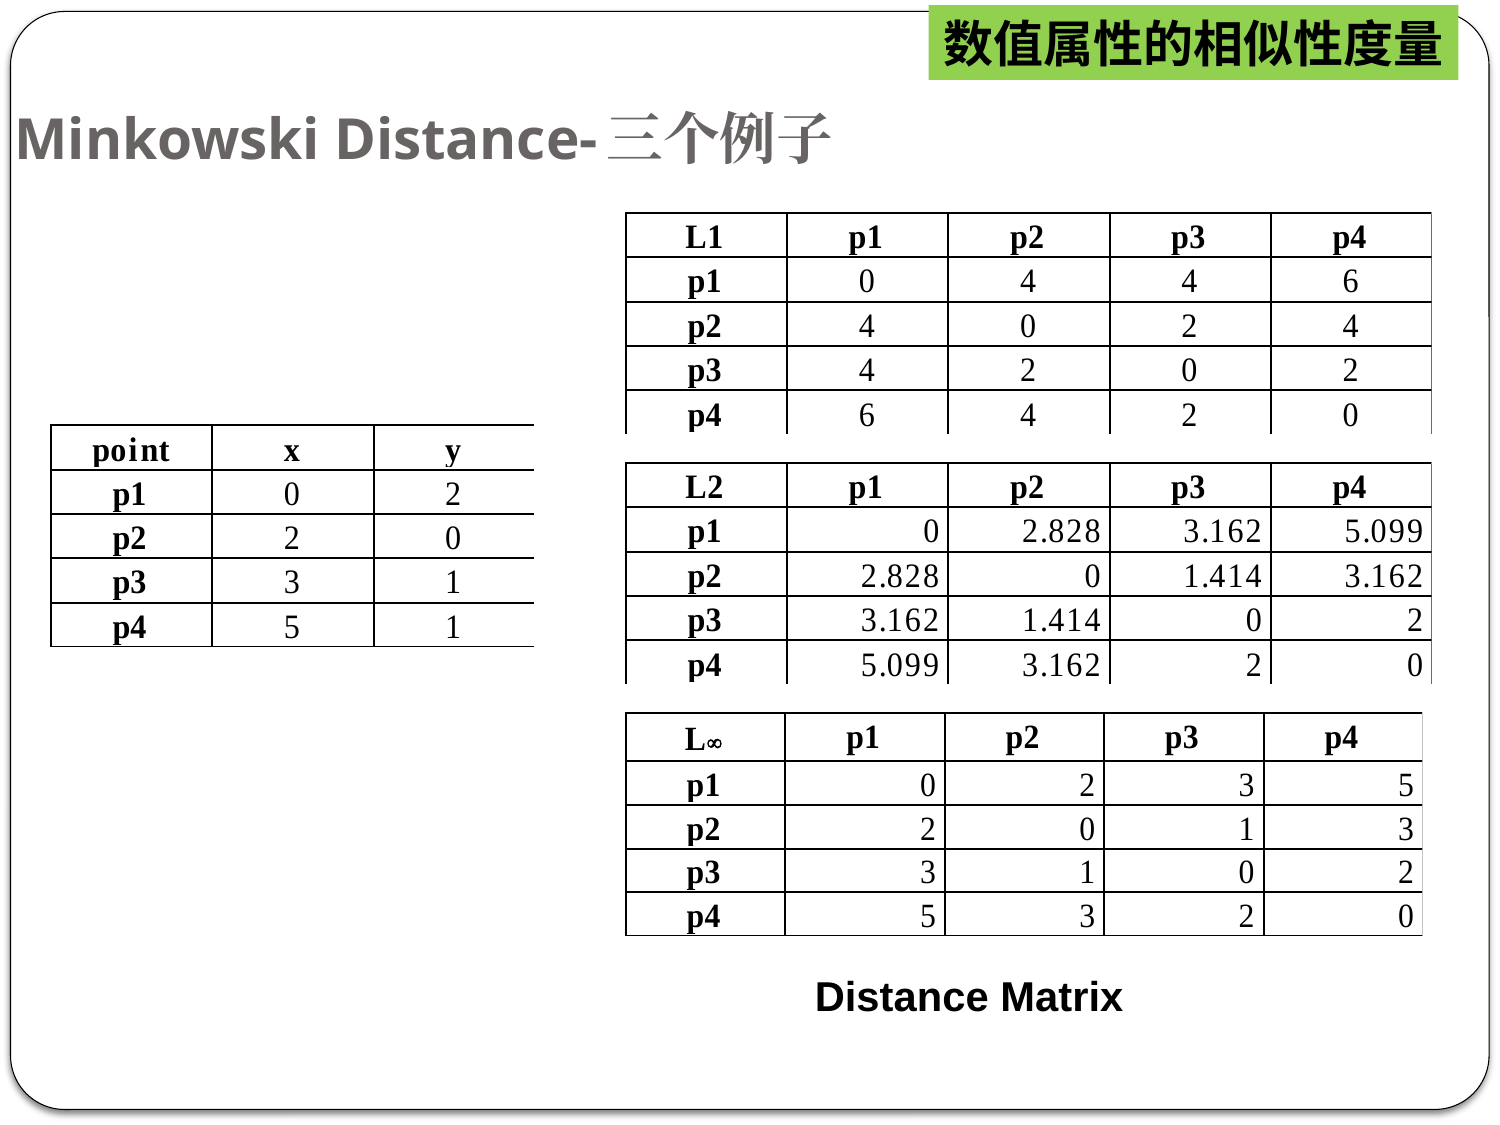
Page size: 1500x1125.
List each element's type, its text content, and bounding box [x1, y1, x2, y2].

title Minkowski Distance-三个例子 [0, 95, 1359, 186]
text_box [624, 461, 1434, 687]
text_box Distance Matrix [800, 962, 1150, 1028]
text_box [49, 424, 537, 649]
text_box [624, 211, 1434, 437]
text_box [624, 711, 1425, 938]
text_box 数值属性的相似性度量 [928, 5, 1459, 80]
